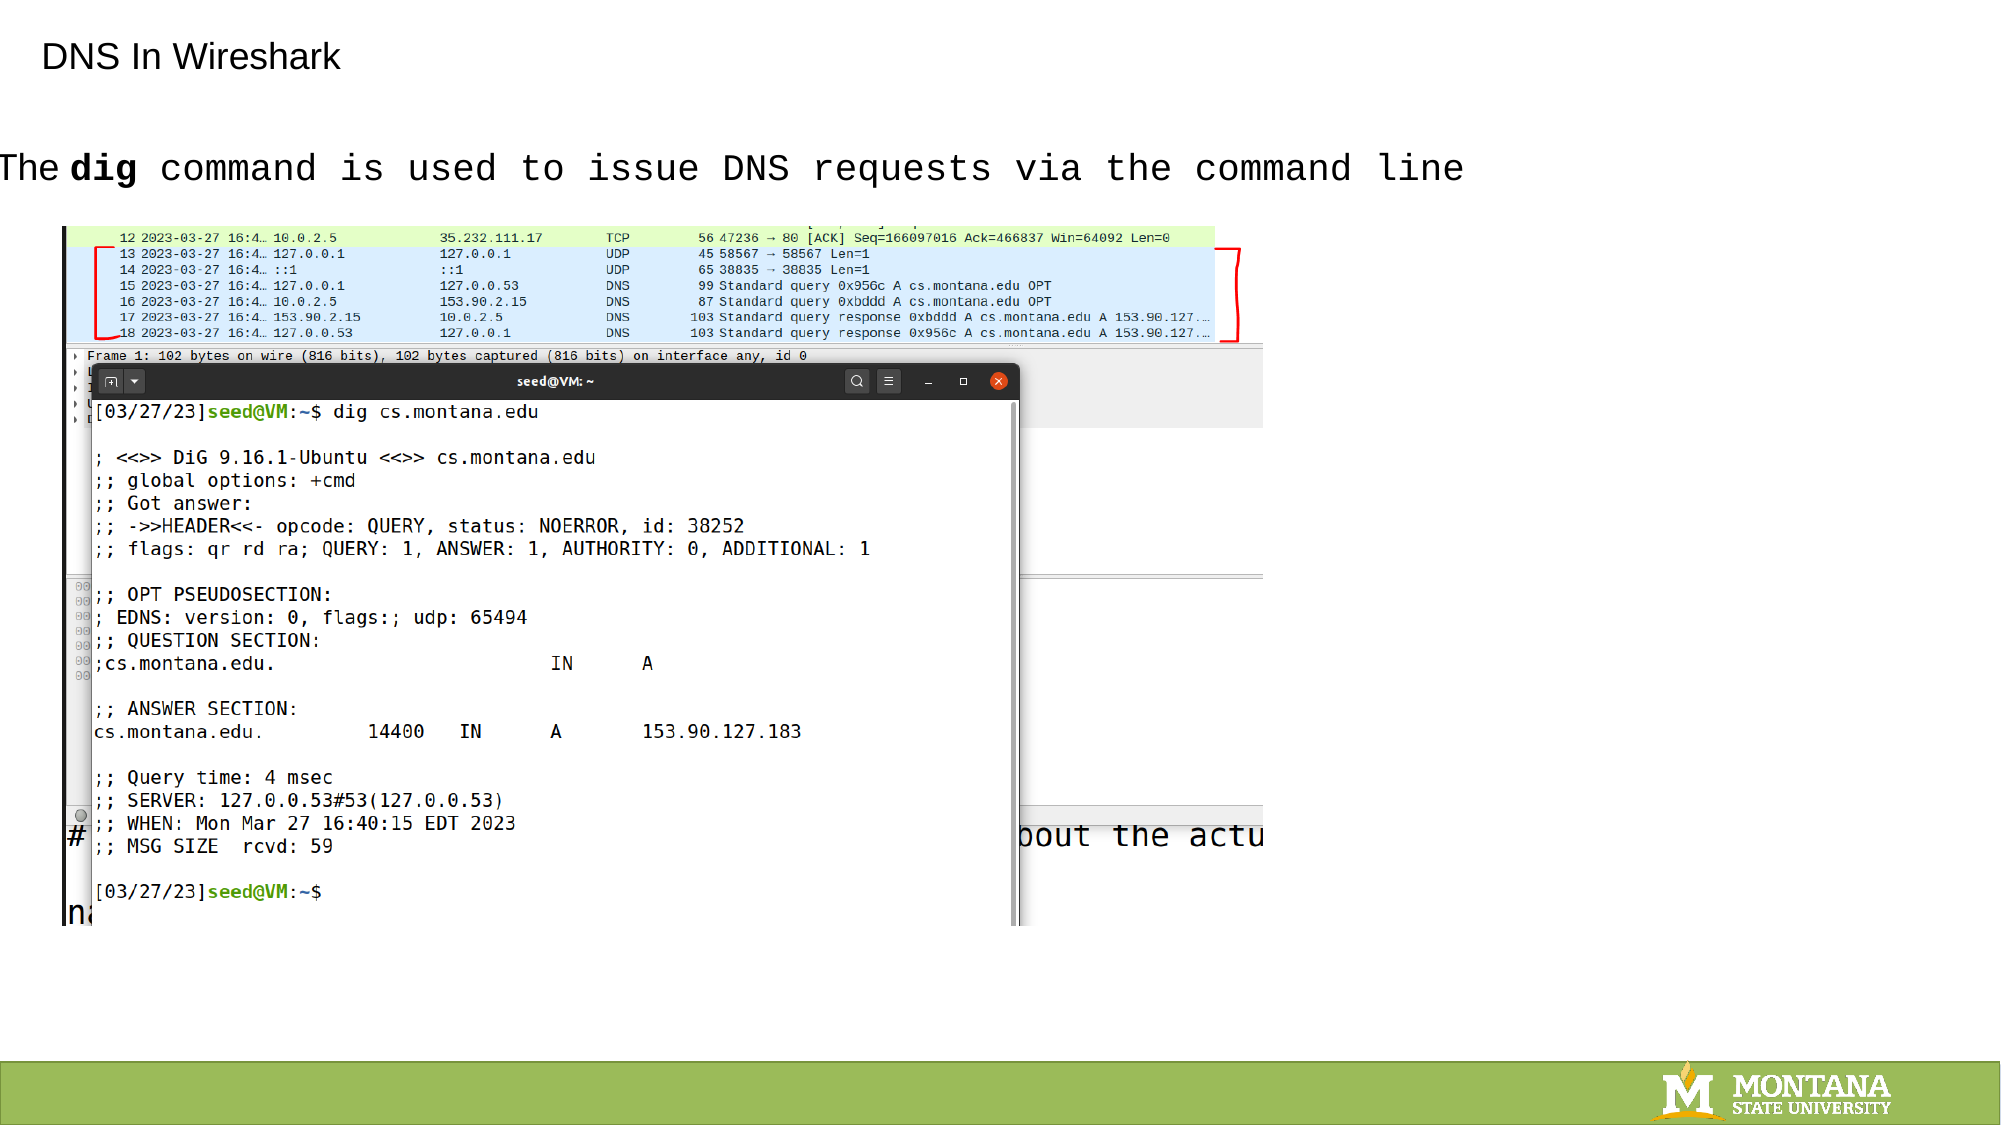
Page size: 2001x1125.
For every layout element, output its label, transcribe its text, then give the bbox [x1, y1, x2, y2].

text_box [1894, 1060, 2000, 1125]
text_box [0, 1060, 1645, 1125]
text_box DNS In Wireshark [26, 24, 357, 85]
picture [62, 226, 1263, 926]
text_box The dig command is used to issue DNS requests via the command line [0, 135, 1480, 196]
picture [1649, 1060, 1892, 1122]
